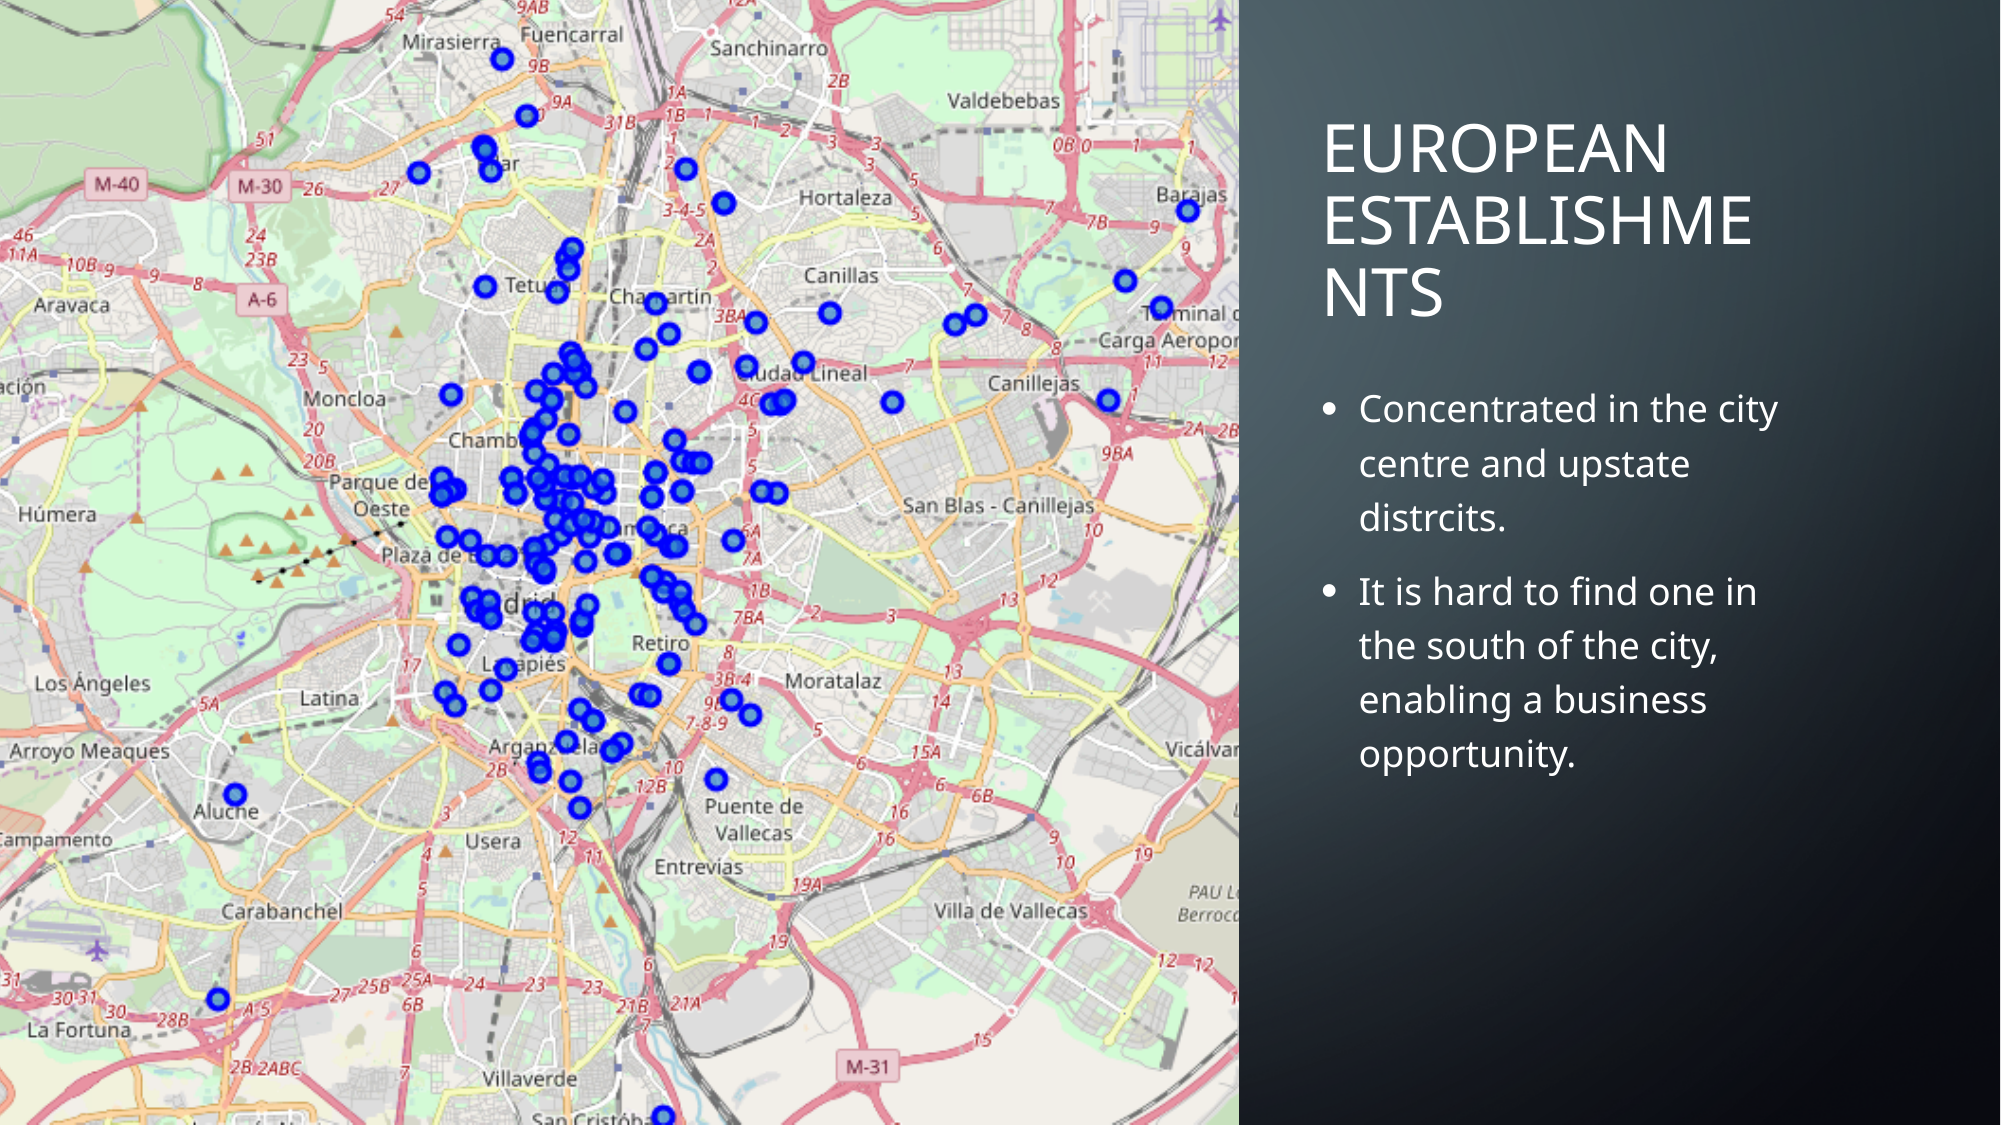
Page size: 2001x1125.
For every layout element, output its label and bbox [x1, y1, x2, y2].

text_box [1240, 0, 2000, 1125]
picture [0, 0, 1240, 1125]
